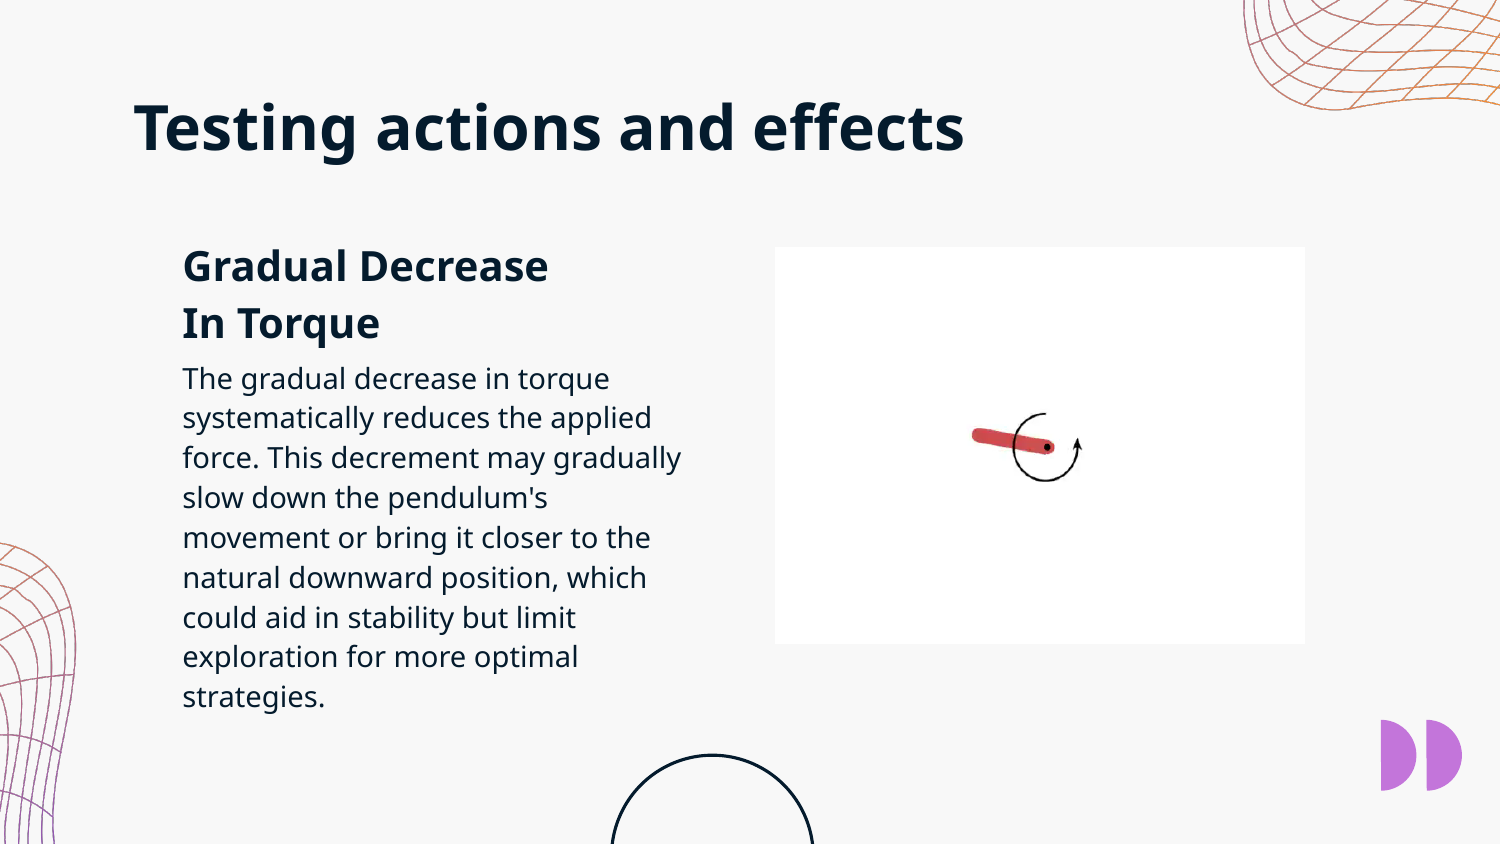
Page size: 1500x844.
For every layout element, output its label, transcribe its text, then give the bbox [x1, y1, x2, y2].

subtitle Gradual Decrease In Torque [167, 217, 635, 362]
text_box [774, 246, 1306, 645]
title Testing actions and effects [118, 72, 1382, 167]
picture [1219, 0, 1500, 149]
picture [0, 523, 88, 844]
subtitle The gradual decrease in torque systematically reduces the applied force. This decrement may gradually slow down the pendulum's movement or bring it closer to the natural downward position, which could aid in stability but limit exploration for more optimal strategies. [167, 340, 715, 703]
